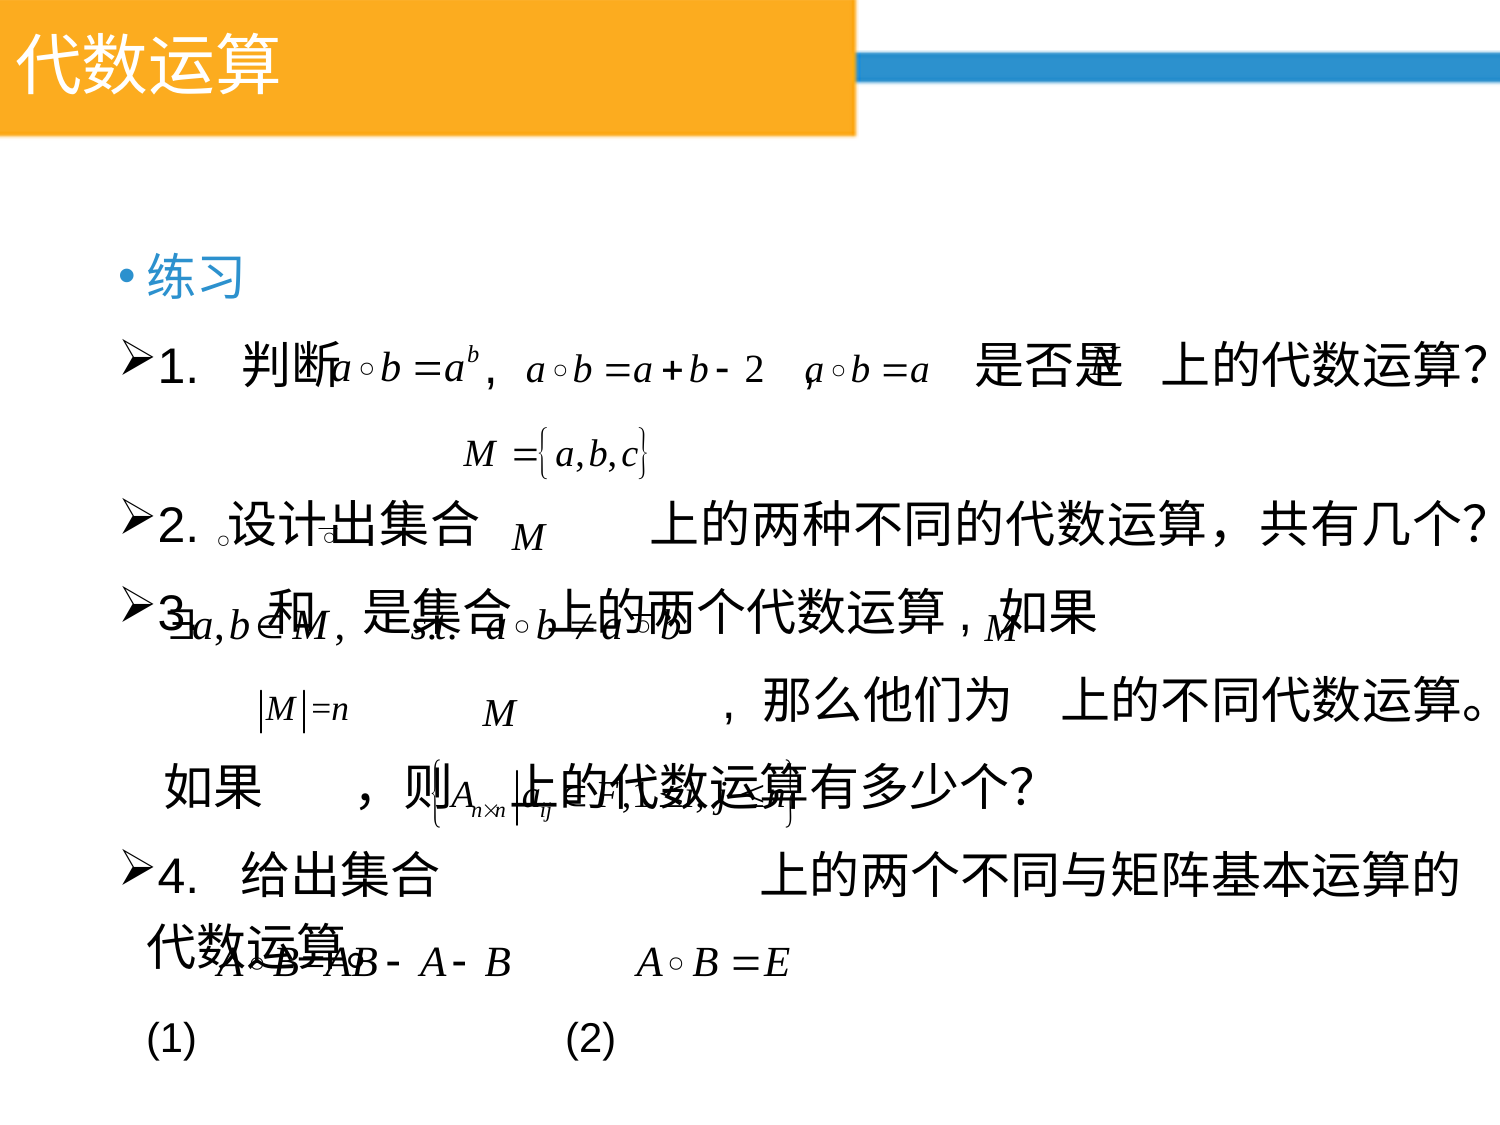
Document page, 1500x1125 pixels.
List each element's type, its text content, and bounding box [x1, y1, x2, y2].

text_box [977, 604, 1031, 648]
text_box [427, 759, 808, 836]
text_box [798, 346, 937, 393]
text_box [207, 937, 520, 985]
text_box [626, 937, 799, 985]
title 代数运算 [0, 0, 854, 136]
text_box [162, 596, 691, 657]
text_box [254, 681, 355, 742]
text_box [211, 530, 236, 558]
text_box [1081, 335, 1132, 387]
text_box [505, 514, 559, 558]
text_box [324, 336, 487, 393]
list 练习 1. 判断 , , 是否是 上的代数运算？ 2. 设计出集合 上的两种不同的代数运算，共有几个？ 3. 和 是集合 上的两个代数运算, 如果 , 那么他们为 上的不同代数运算。 如果 ，则 上的代数运算有多少个？ 4. 给出集合 上的两个不同与矩阵基本运算的代数运算。 (1) (2) [102, 225, 1479, 993]
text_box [313, 519, 343, 555]
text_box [457, 424, 662, 489]
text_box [475, 690, 530, 734]
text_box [519, 345, 770, 393]
picture [0, 0, 1500, 1125]
